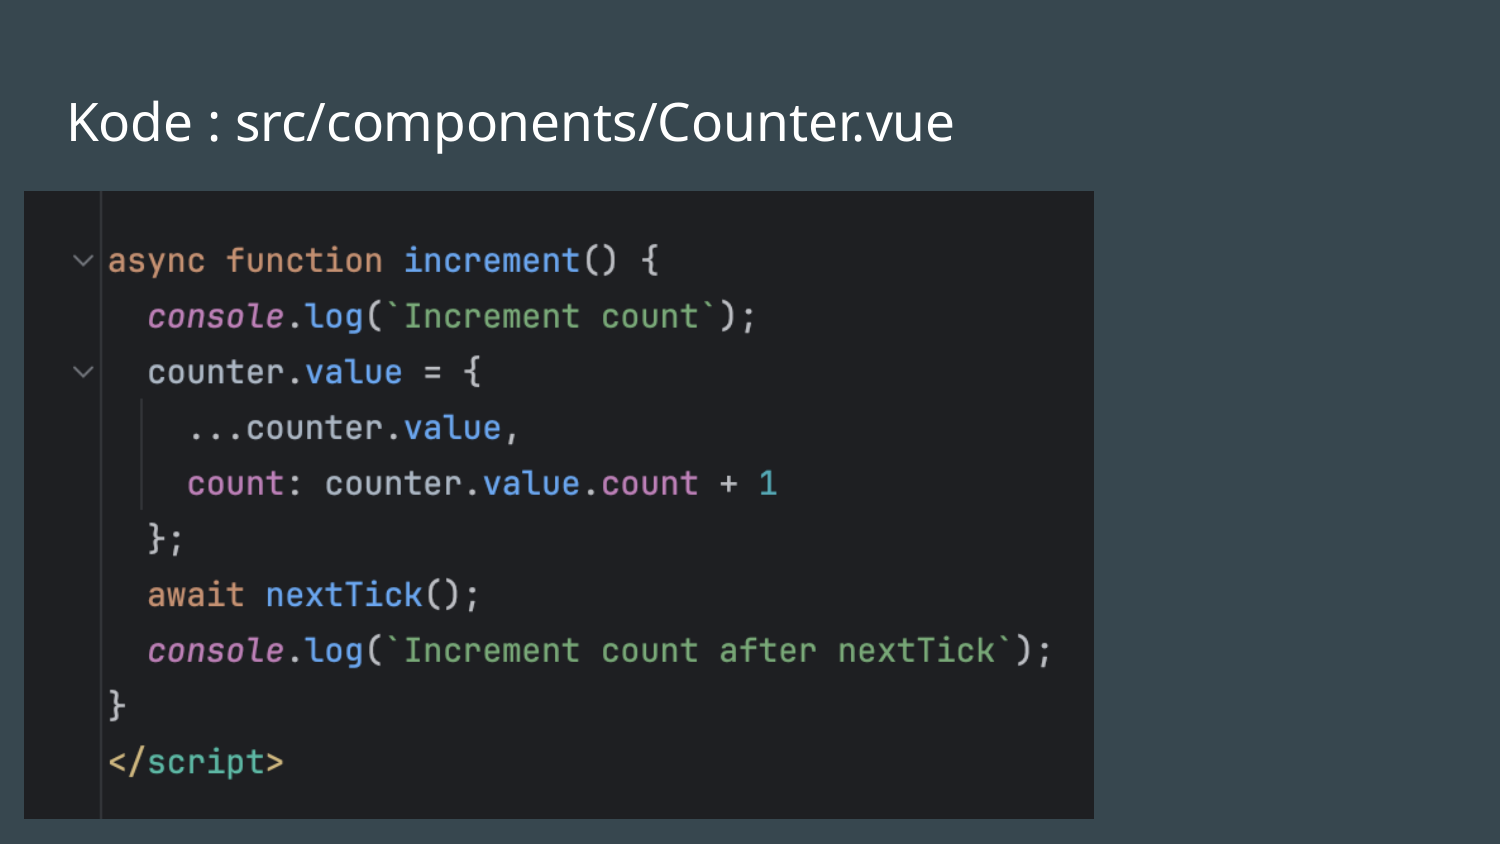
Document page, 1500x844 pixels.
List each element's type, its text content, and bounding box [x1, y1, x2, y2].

picture [24, 191, 1095, 819]
title Kode : src/components/Counter.vue [51, 72, 1449, 167]
